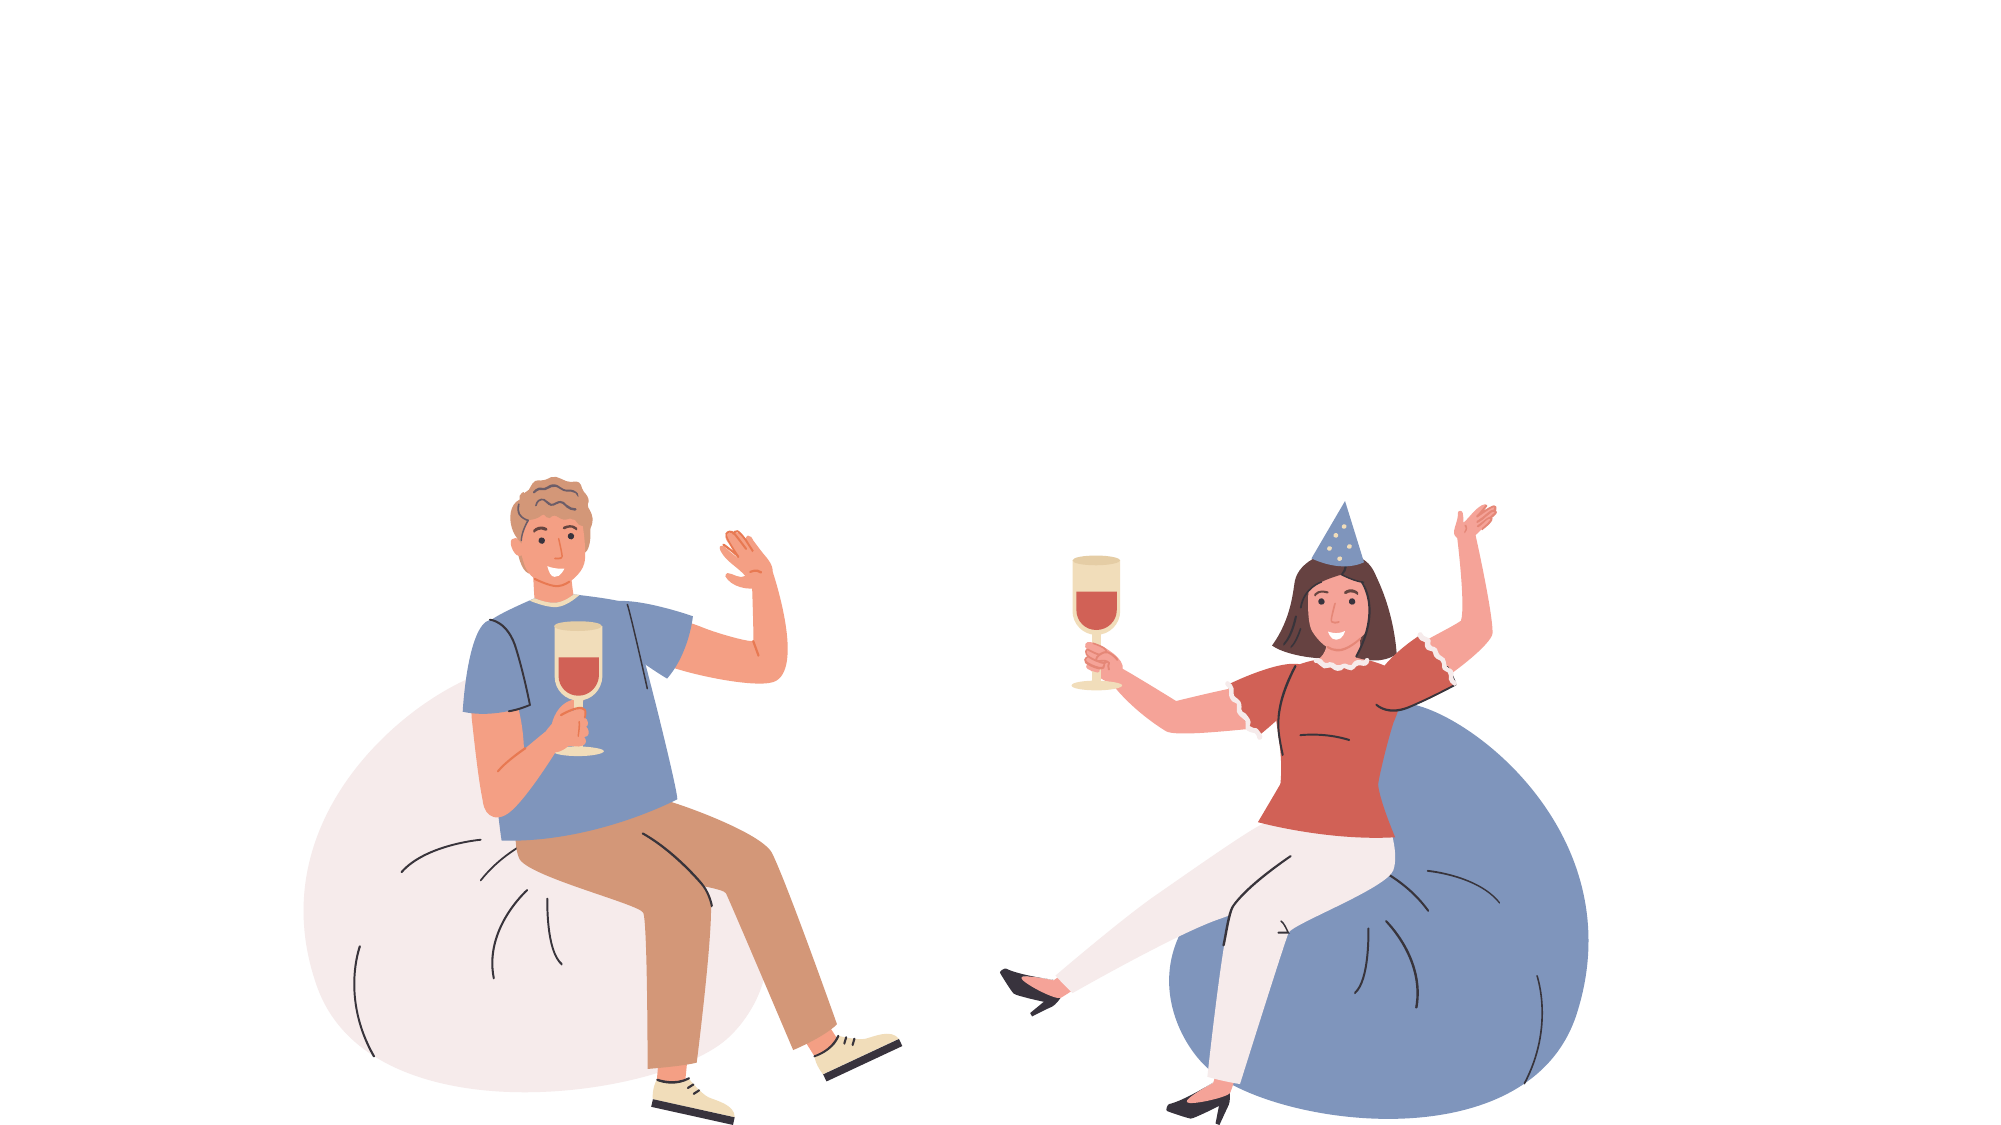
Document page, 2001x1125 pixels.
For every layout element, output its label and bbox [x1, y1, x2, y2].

text_box [999, 500, 1589, 1125]
text_box [303, 476, 903, 1125]
